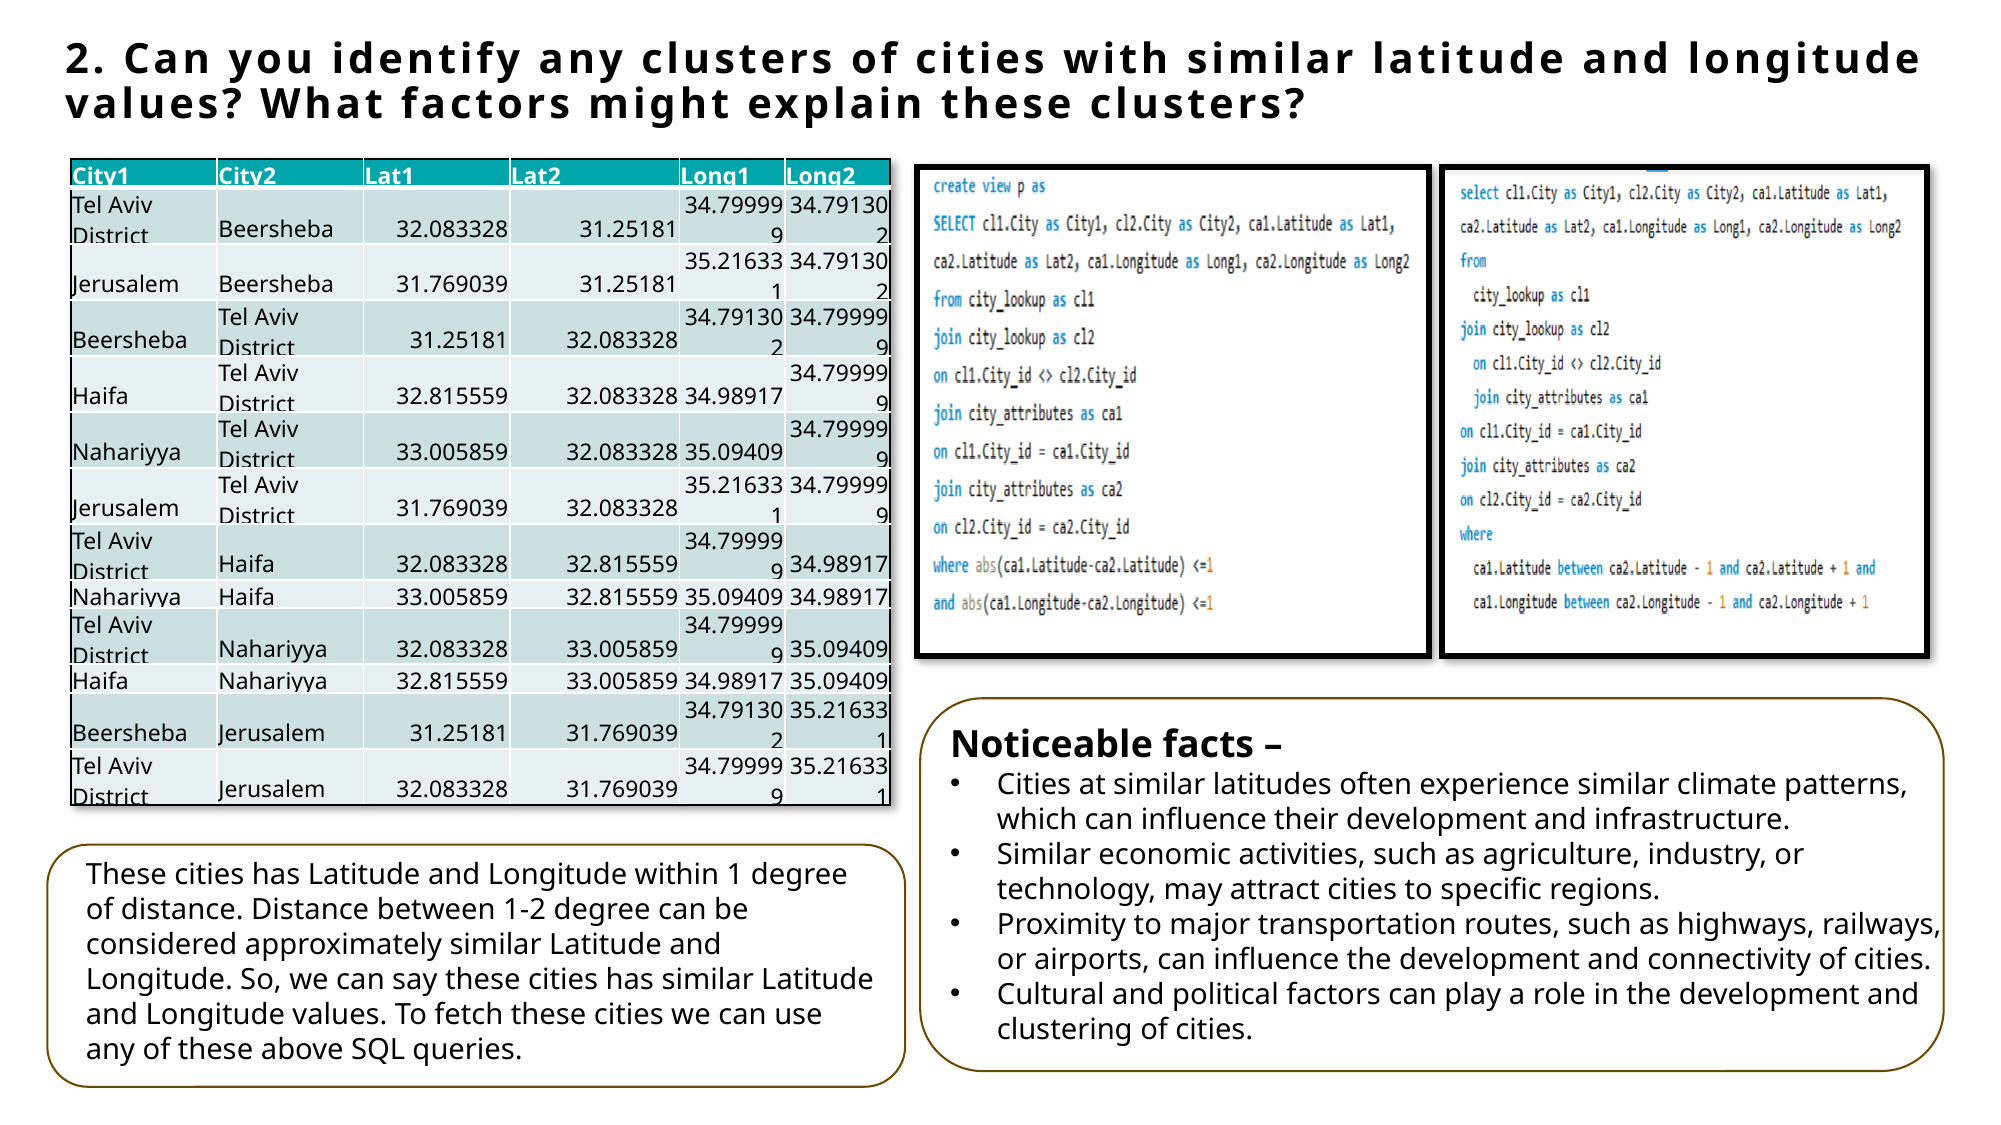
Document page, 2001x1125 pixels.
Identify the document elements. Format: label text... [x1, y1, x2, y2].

table_cell 31.769039 [364, 245, 509, 299]
table_cell 31.25181 [364, 694, 509, 748]
table_cell Jerusalem [218, 750, 363, 804]
table_cell 35.216331 [786, 750, 889, 804]
table_cell Tel Aviv District [218, 413, 363, 467]
table_cell 33.005859 [511, 665, 679, 692]
table_cell 35.09409 [786, 665, 889, 692]
table_cell Tel Aviv District [72, 525, 216, 579]
table_cell 34.98917 [680, 665, 784, 692]
table_header City1 [72, 160, 216, 185]
table_cell 34.791302 [680, 694, 784, 748]
table_cell 34.791302 [786, 190, 889, 243]
text_box [46, 843, 907, 1088]
table_cell 32.083328 [511, 469, 679, 523]
table_cell Haifa [72, 665, 216, 692]
table_cell 31.769039 [364, 469, 509, 523]
table_cell Nahariyya [218, 665, 363, 692]
table_cell 35.09409 [680, 581, 784, 607]
table_cell Tel Aviv District [218, 357, 363, 411]
table_cell 34.791302 [680, 301, 784, 355]
table_cell 32.083328 [364, 190, 509, 243]
table_cell 34.791302 [786, 245, 889, 299]
table_cell 34.799999 [680, 609, 784, 663]
table_cell Tel Aviv District [218, 469, 363, 523]
table_cell Haifa [218, 525, 363, 579]
table_cell 35.216331 [680, 245, 784, 299]
table_cell 32.083328 [511, 301, 679, 355]
table_cell 33.005859 [511, 609, 679, 663]
table_cell 31.25181 [511, 190, 679, 243]
table_cell 34.98917 [680, 357, 784, 411]
table_cell 34.799999 [786, 413, 889, 467]
table_header Lat2 [511, 160, 679, 185]
table_cell 34.799999 [680, 525, 784, 579]
table_cell Beersheba [72, 301, 216, 355]
table_cell 32.815559 [511, 525, 679, 579]
table_cell Haifa [218, 581, 363, 607]
table_header Lat1 [364, 160, 509, 185]
table_cell 32.083328 [364, 525, 509, 579]
table_cell Jerusalem [218, 694, 363, 748]
text_box These cities has Latitude and Longitude within 1 degree of distance. Distance between 1-2 degree can be considered approximately similar Latitude and Longitude. So, we can say these cities has similar Latitude and Longitude values. To fetch these cities we can use any of these above SQL queries. [71, 1080, 891, 1108]
text_box [919, 697, 1945, 1073]
table_cell 34.799999 [786, 469, 889, 523]
table_cell Jerusalem [72, 245, 216, 299]
title 2. Can you identify any clusters of cities with similar latitude and longitude values? What factors might explain these clusters? [47, 0, 1944, 171]
picture [920, 170, 1426, 653]
table_header Long2 [786, 160, 889, 185]
table_cell Tel Aviv District [218, 301, 363, 355]
table_cell 32.083328 [511, 413, 679, 467]
table_cell Jerusalem [72, 469, 216, 523]
table_cell 32.083328 [364, 750, 509, 804]
table_cell 34.799999 [680, 190, 784, 243]
table_cell Haifa [72, 357, 216, 411]
table_cell Nahariyya [72, 413, 216, 467]
table_cell Tel Aviv District [72, 609, 216, 663]
table_cell Tel Aviv District [72, 190, 216, 243]
table_cell 32.815559 [364, 665, 509, 692]
table_cell 31.769039 [511, 750, 679, 804]
table_cell 32.083328 [511, 357, 679, 411]
table_cell 31.25181 [511, 245, 679, 299]
table_cell 34.98917 [786, 581, 889, 607]
table_cell 32.815559 [364, 357, 509, 411]
table_cell 34.98917 [786, 525, 889, 579]
table_cell Beersheba [218, 245, 363, 299]
table_header Long1 [680, 160, 784, 185]
table_cell 31.769039 [511, 694, 679, 748]
table_cell 34.799999 [680, 750, 784, 804]
table_cell 32.083328 [364, 609, 509, 663]
table_cell Nahariyya [218, 609, 363, 663]
table_cell Beersheba [72, 694, 216, 748]
text_box Noticeable facts – Cities at similar latitudes often experience similar climate patterns, which can influence their development and infrastructure. Similar economic activities, such as agriculture, industry, or technology, may attract cities to specific regions. Proximity to major transportation routes, such as highways, railways, or airports, can influence the development and connectivity of cities. Cultural and political factors can play a role in the development and clustering of cities. [1924, 712, 1959, 1053]
picture [1445, 170, 1925, 653]
table_cell Nahariyya [72, 581, 216, 607]
table_cell 31.25181 [364, 301, 509, 355]
table_cell Tel Aviv District [72, 750, 216, 804]
table_cell 35.216331 [680, 469, 784, 523]
table_cell 34.799999 [786, 357, 889, 411]
table_cell 33.005859 [364, 581, 509, 607]
table_cell 35.09409 [680, 413, 784, 467]
table_cell 32.815559 [511, 581, 679, 607]
table_cell 33.005859 [364, 413, 509, 467]
table_cell 34.799999 [786, 301, 889, 355]
table_cell Beersheba [218, 190, 363, 243]
table_header City2 [218, 160, 363, 185]
table_cell 35.09409 [786, 609, 889, 663]
table_cell 35.216331 [786, 694, 889, 748]
